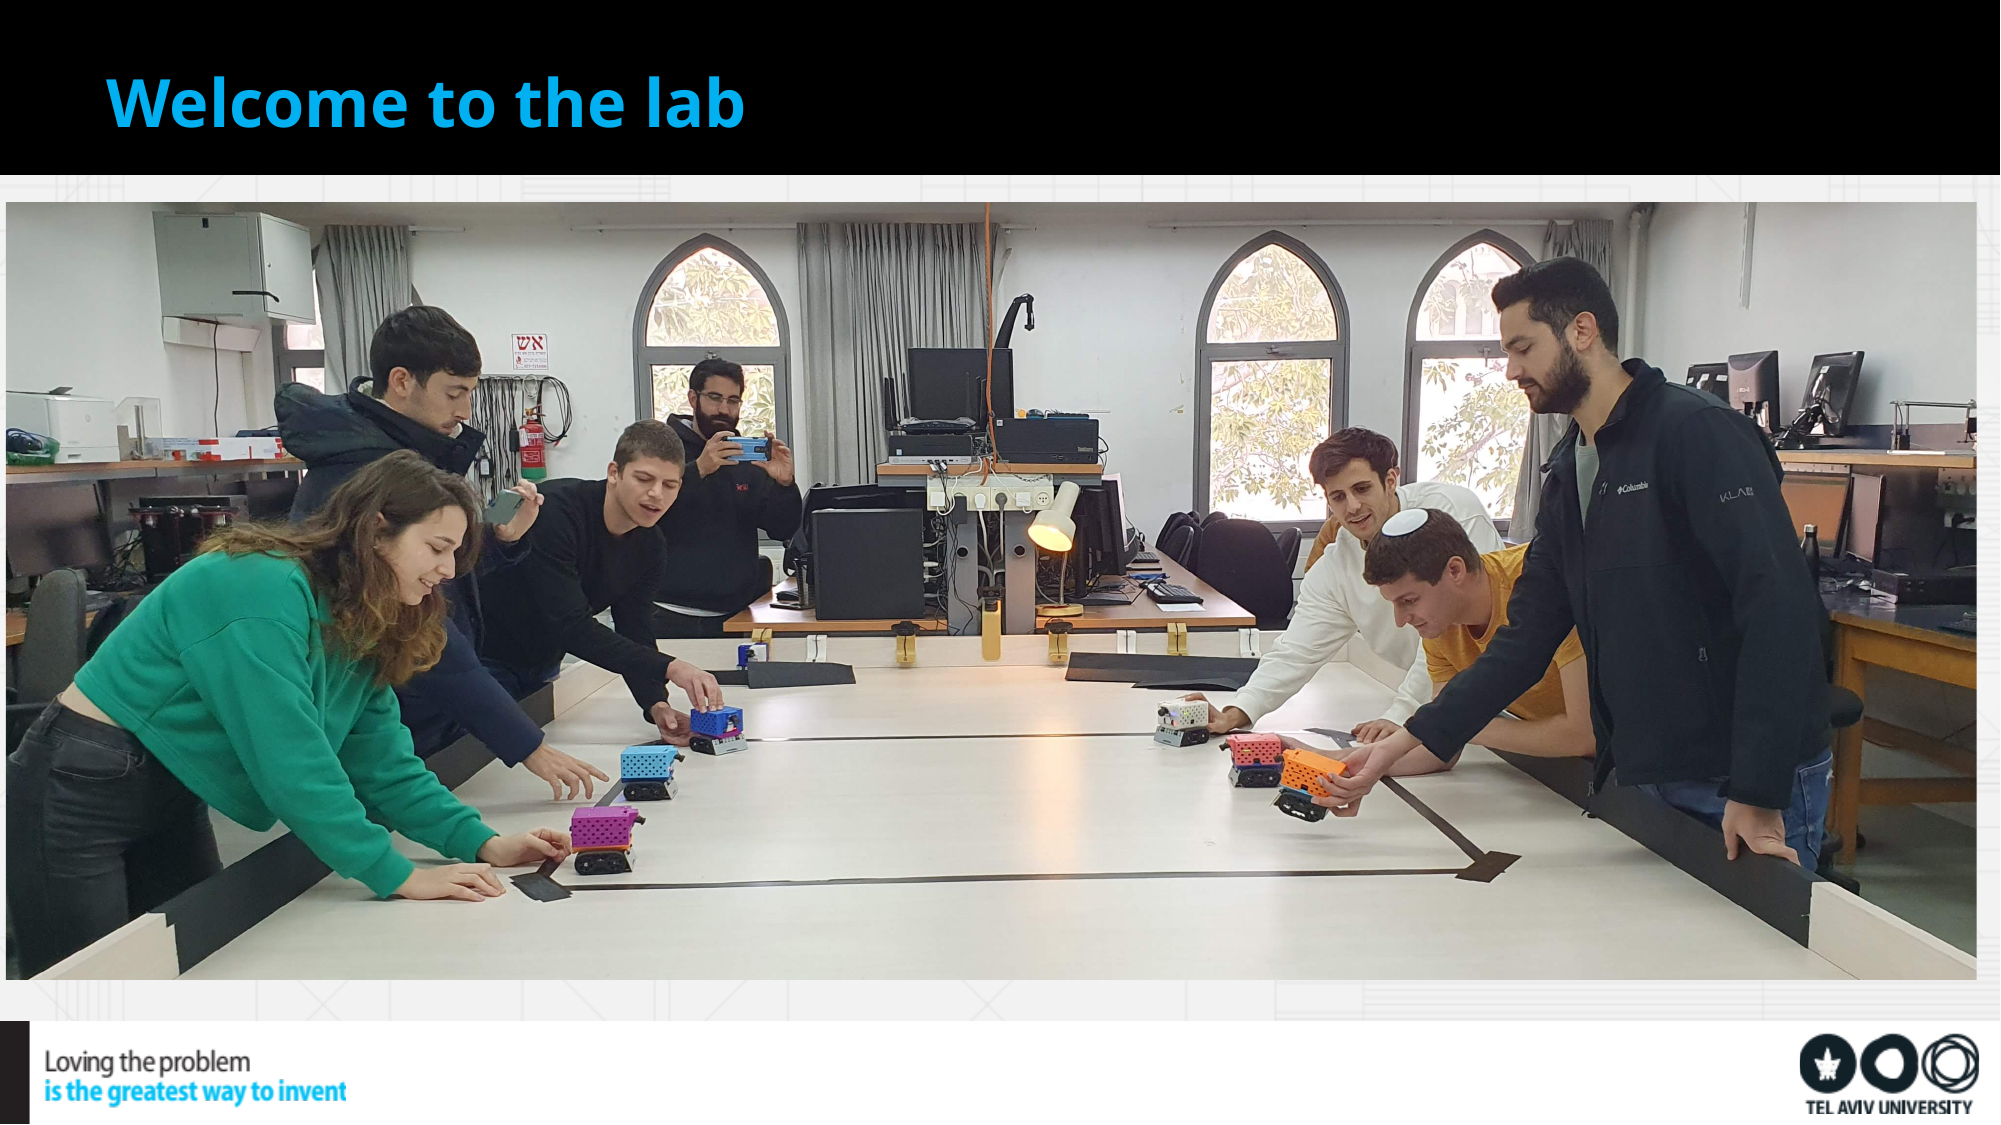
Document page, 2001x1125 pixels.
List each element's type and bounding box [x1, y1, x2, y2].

picture [0, 175, 2000, 1021]
